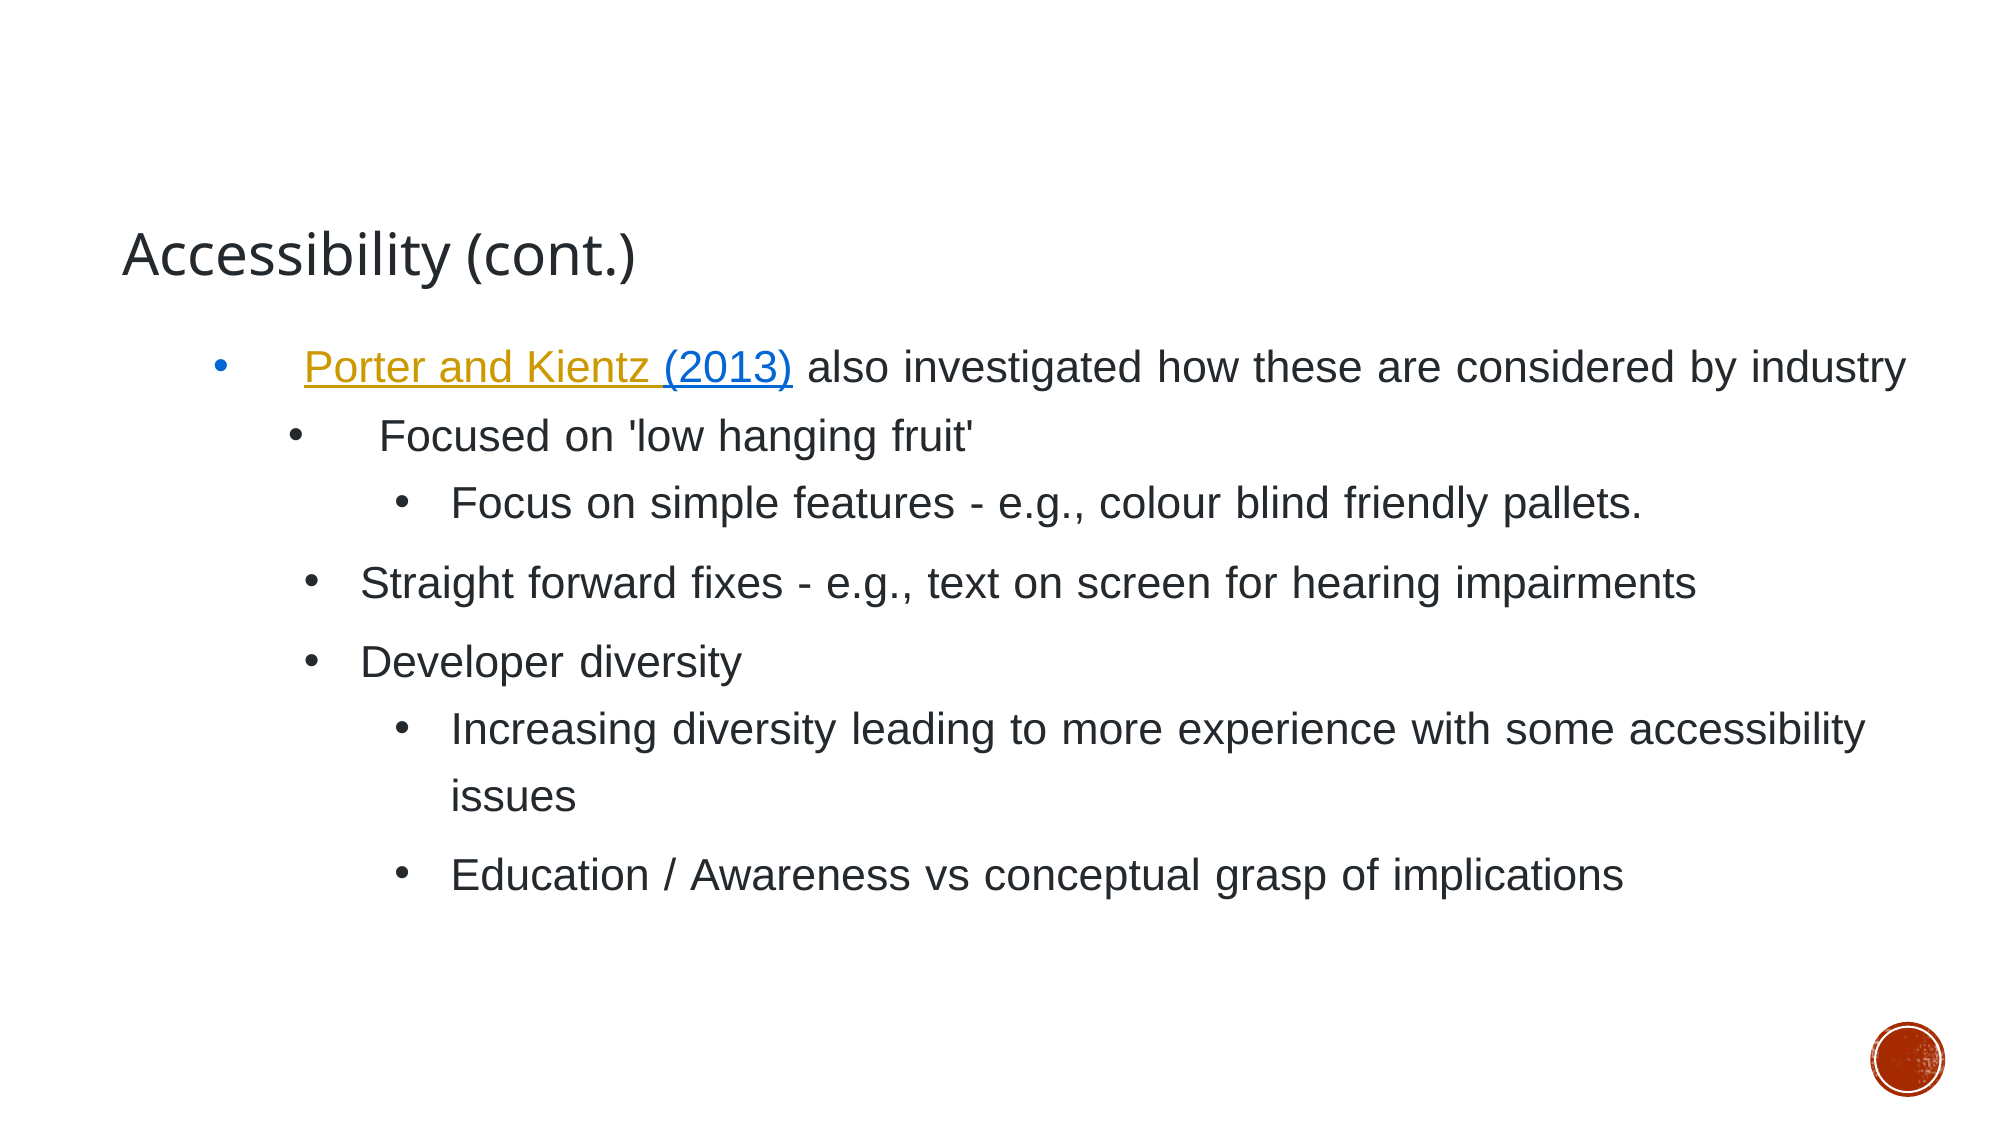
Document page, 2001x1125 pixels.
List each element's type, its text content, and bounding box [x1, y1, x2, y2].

text_box Accessibility (cont.) [120, 214, 682, 287]
text_box Porter and Kientz (2013) also investigated how these are considered by industry Focused on 'low hanging fruit' Focus on simple features - e.g., colour blind friendly pallets. Straight forward fixes - e.g., text on screen for hearing impairments Developer diversity Increasing diversity leading to more experience with some accessibility issues Education / Awareness vs conceptual grasp of implications [211, 322, 1949, 899]
